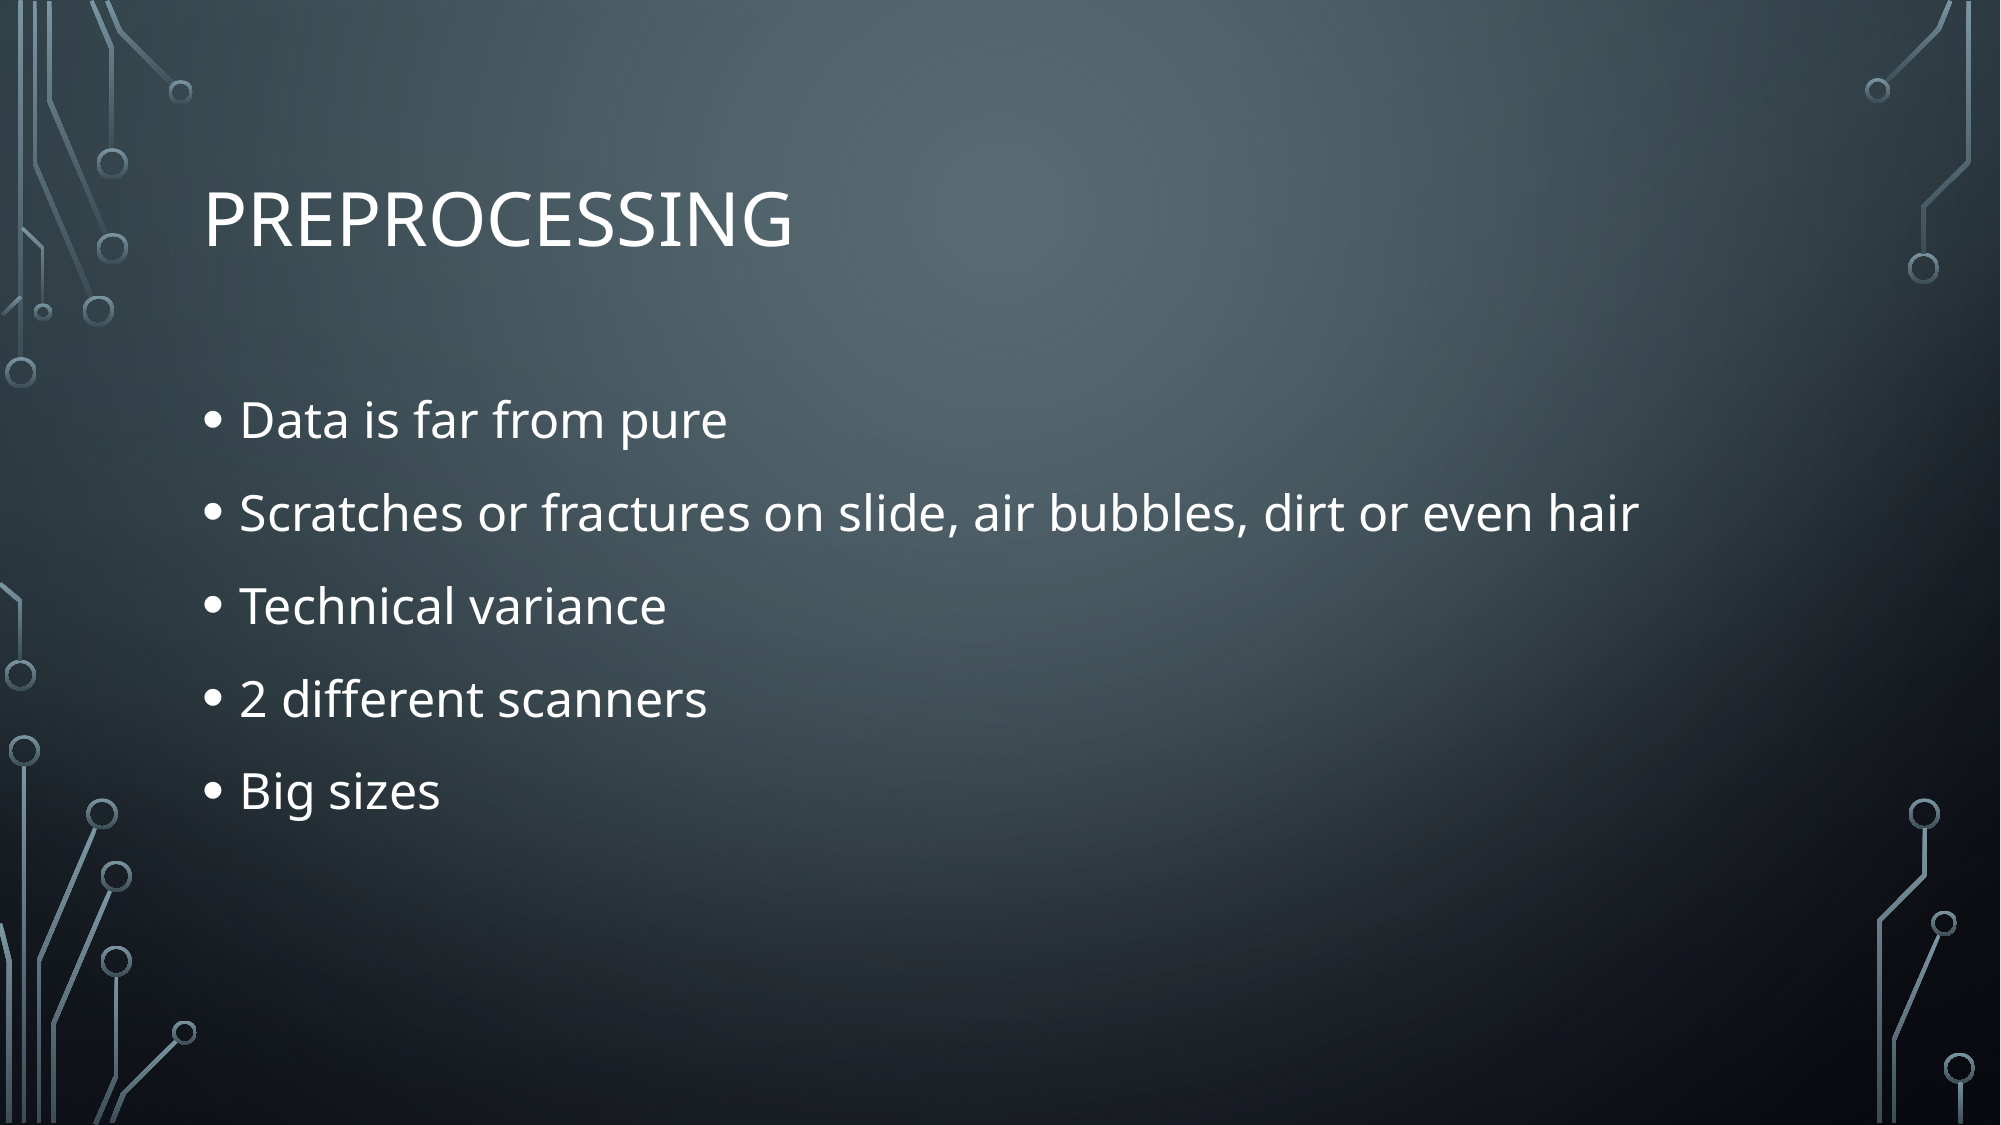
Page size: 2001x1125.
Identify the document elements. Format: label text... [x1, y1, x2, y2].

title preprocessing [187, 101, 1813, 344]
list Data is far from pure Scratches or fractures on slide, air bubbles, dirt or even hair Technical variance 2 different scanners Big sizes [187, 369, 1813, 950]
